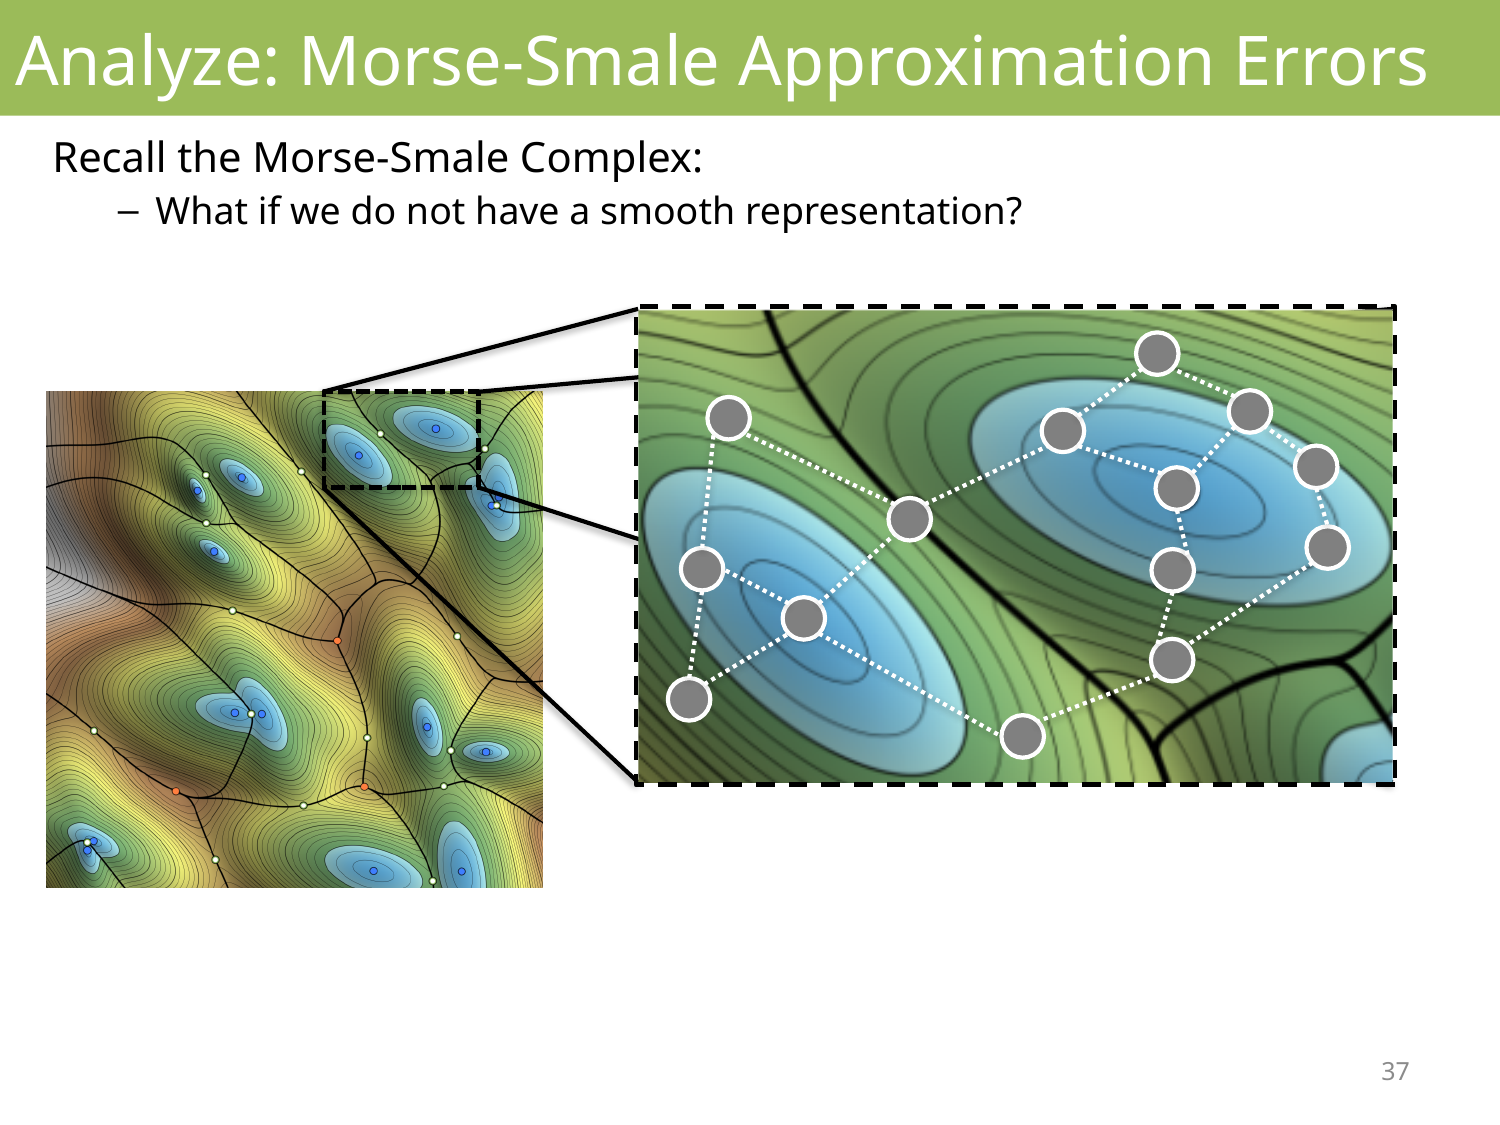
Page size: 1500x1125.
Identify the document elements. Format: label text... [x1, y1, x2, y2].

title Analyze: Morse-Smale Approximation Errors [0, 0, 1500, 116]
text_box Recall the Morse-Smale Complex: What if we do not have a smooth representation? [0, 116, 1500, 240]
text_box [688, 368, 1328, 737]
picture [46, 391, 543, 888]
picture [637, 308, 1393, 783]
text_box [322, 308, 636, 783]
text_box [1041, 332, 1350, 682]
slide_number 37 [1074, 1042, 1425, 1103]
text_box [667, 396, 1045, 758]
